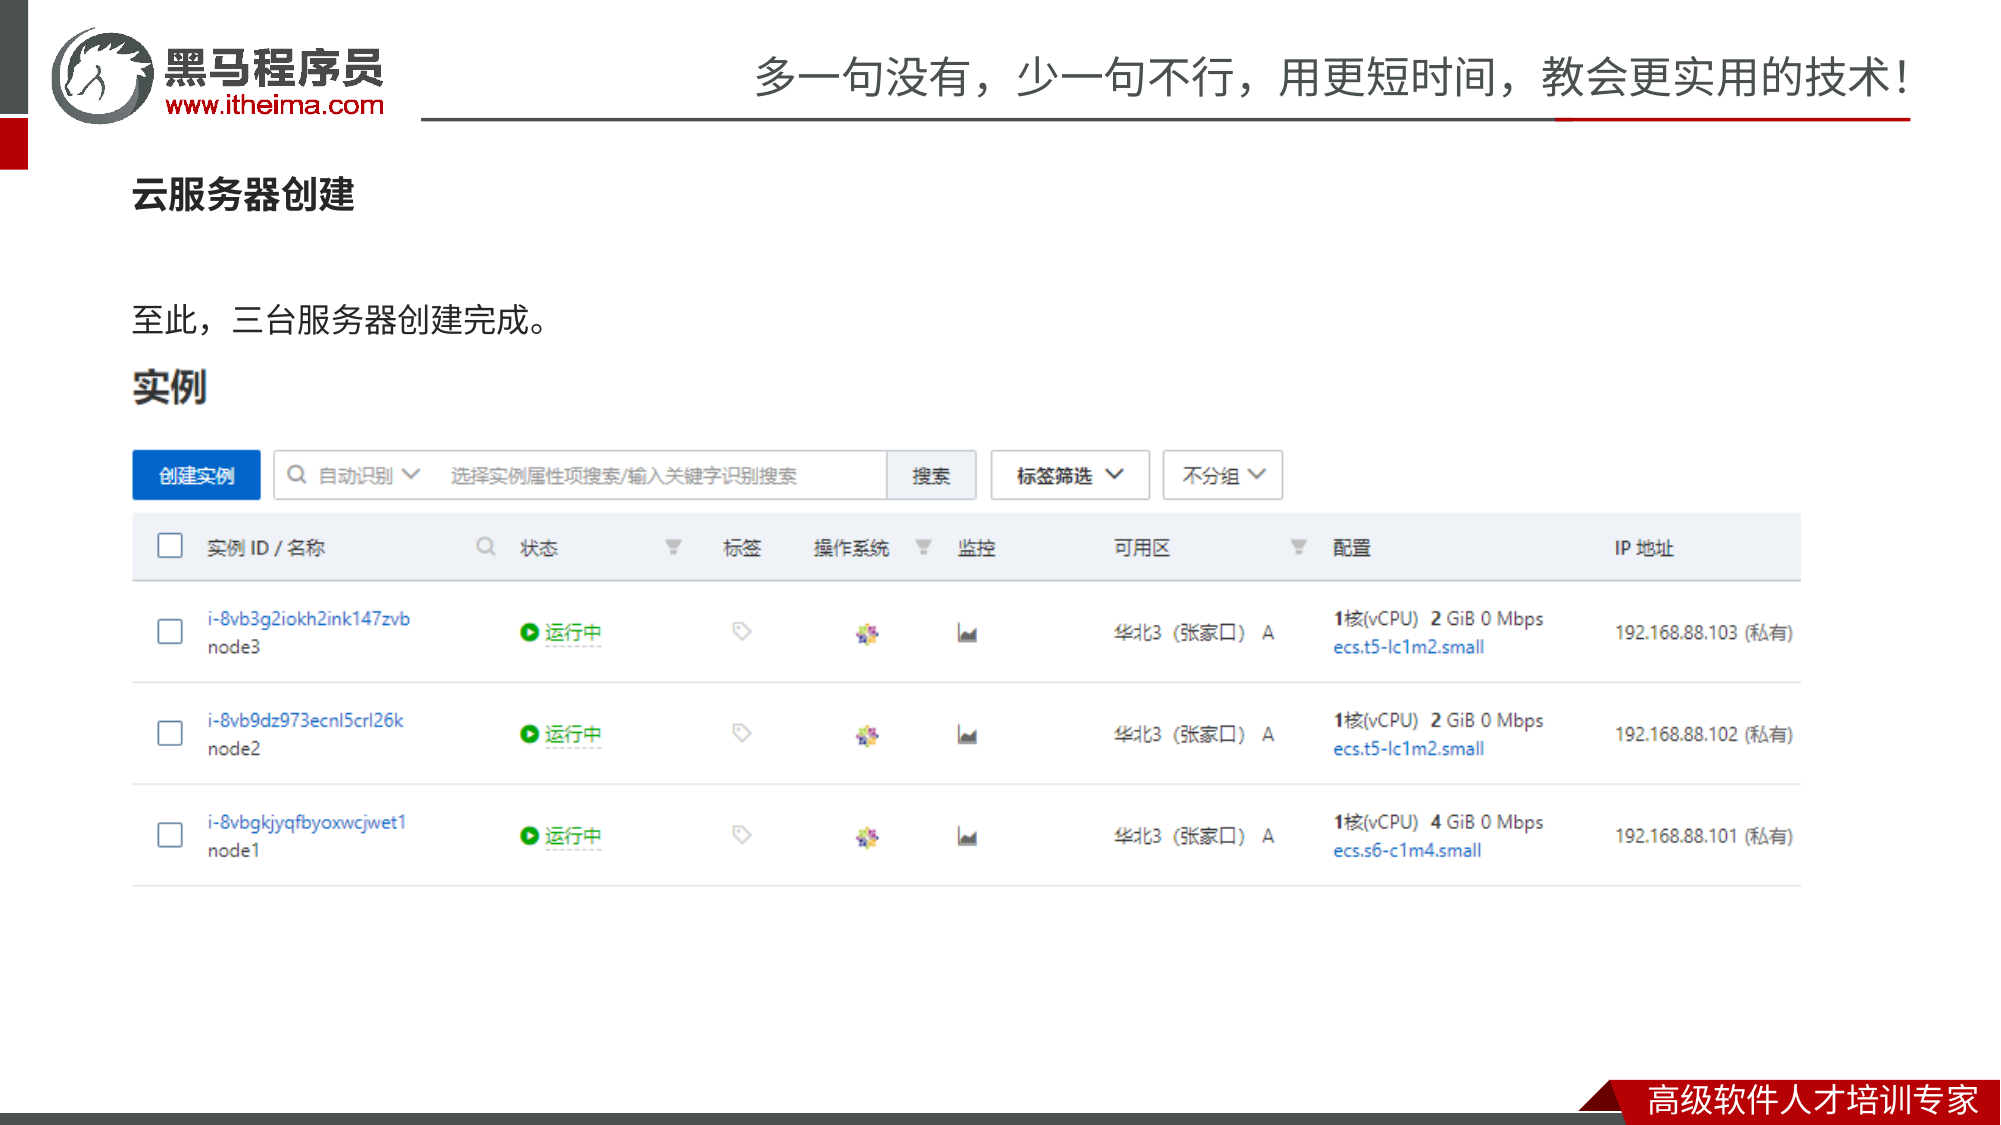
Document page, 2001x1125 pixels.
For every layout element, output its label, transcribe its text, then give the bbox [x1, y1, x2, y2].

list 至此，三台服务器创建完成。 [116, 271, 1872, 964]
picture [125, 361, 1801, 890]
list 云服务器创建 [116, 154, 1872, 239]
picture [50, 26, 384, 125]
